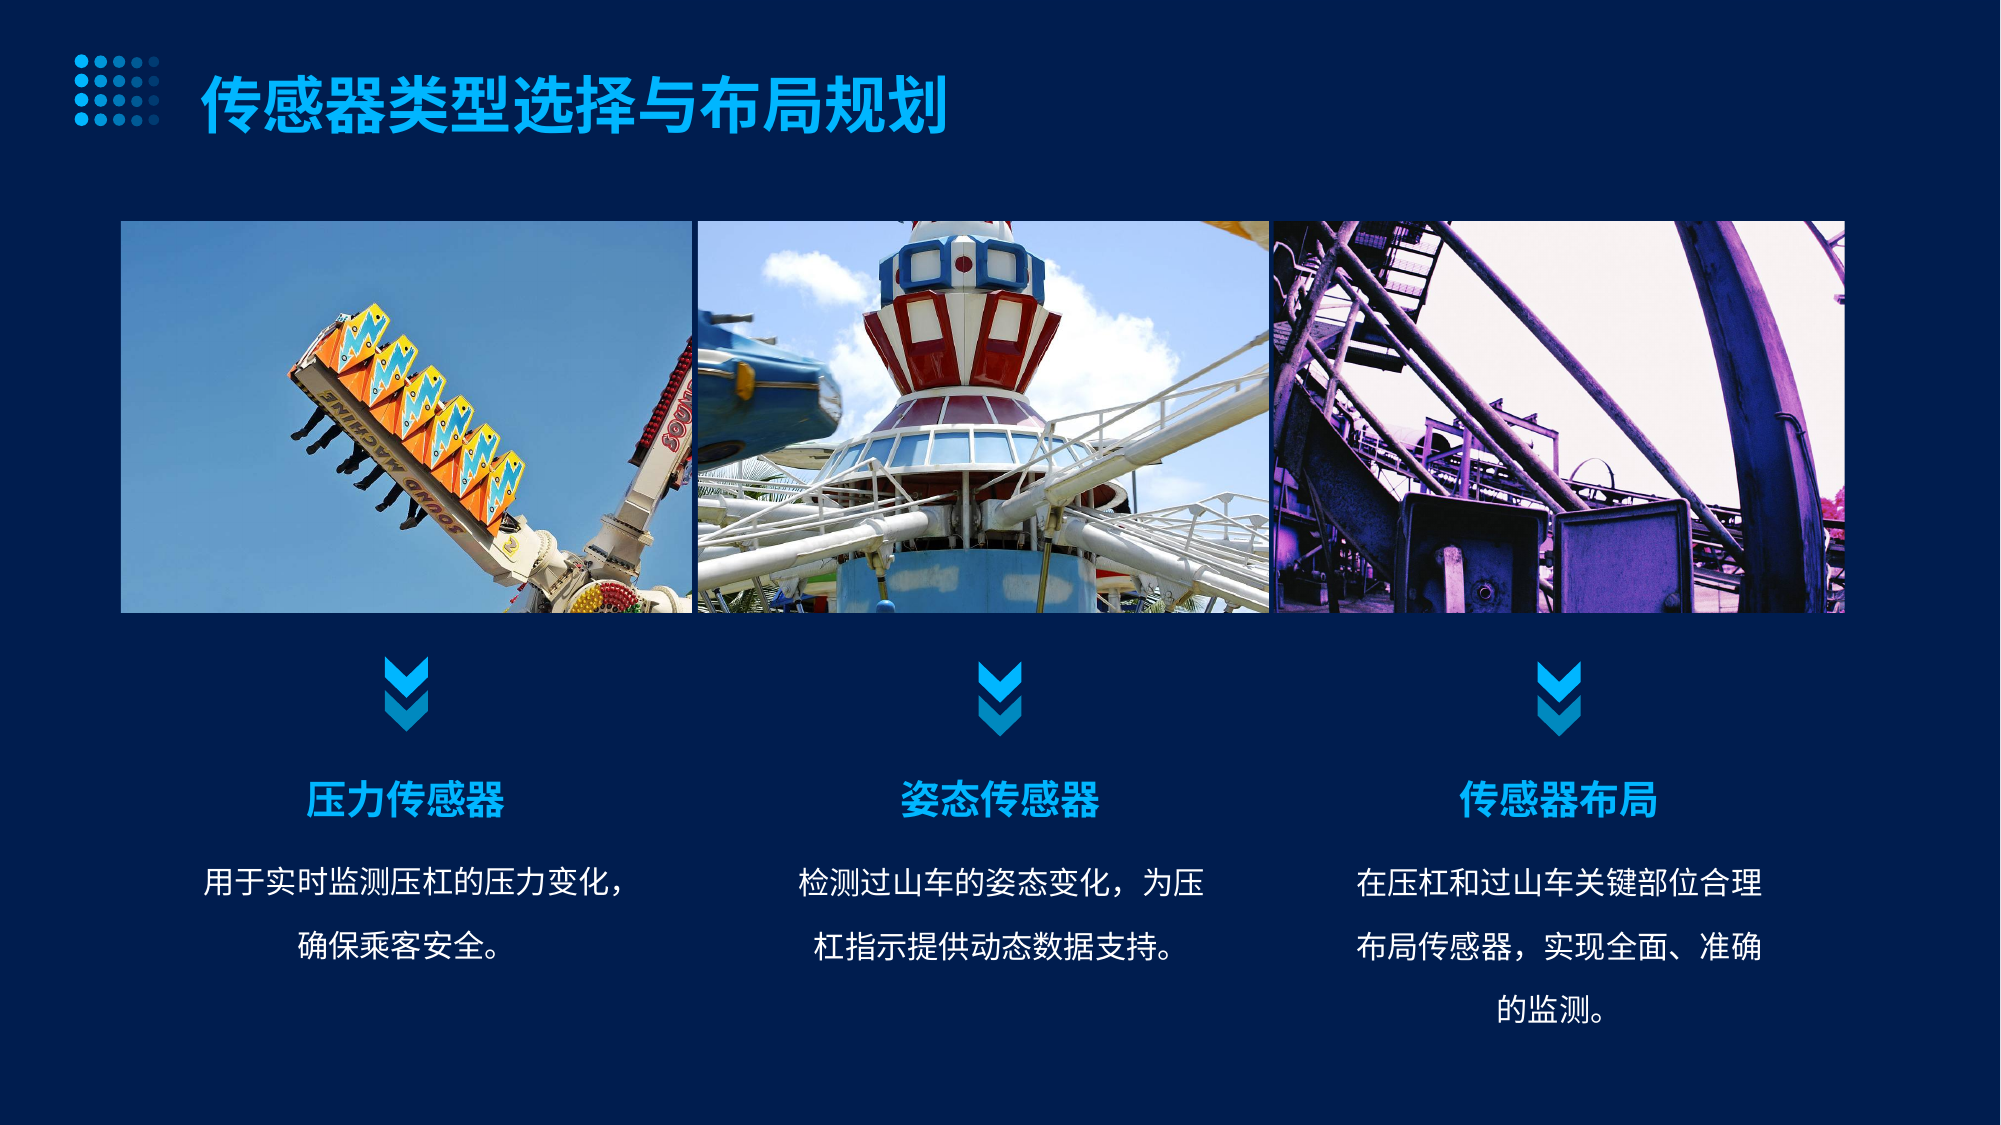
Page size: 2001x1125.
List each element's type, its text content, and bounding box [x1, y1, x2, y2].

text_box [1537, 661, 1581, 703]
text_box [384, 656, 428, 698]
text_box [384, 690, 428, 732]
text_box [1537, 695, 1581, 737]
text_box [978, 661, 1022, 703]
text_box 在压杠和过山车关键部位合理布局传感器，实现全面、准确的监测。 [1337, 835, 1781, 1040]
text_box 用于实时监测压杠的压力变化，确保乘客安全。 [184, 834, 628, 1039]
text_box 检测过山车的姿态变化，为压杠指示提供动态数据支持。 [779, 835, 1224, 1040]
text_box [978, 695, 1022, 737]
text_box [74, 15, 1821, 166]
text_box 姿态传感器 [777, 751, 1224, 832]
picture [0, 0, 2001, 1125]
text_box 传感器布局 [1336, 751, 1783, 832]
text_box 压力传感器 [183, 751, 630, 832]
